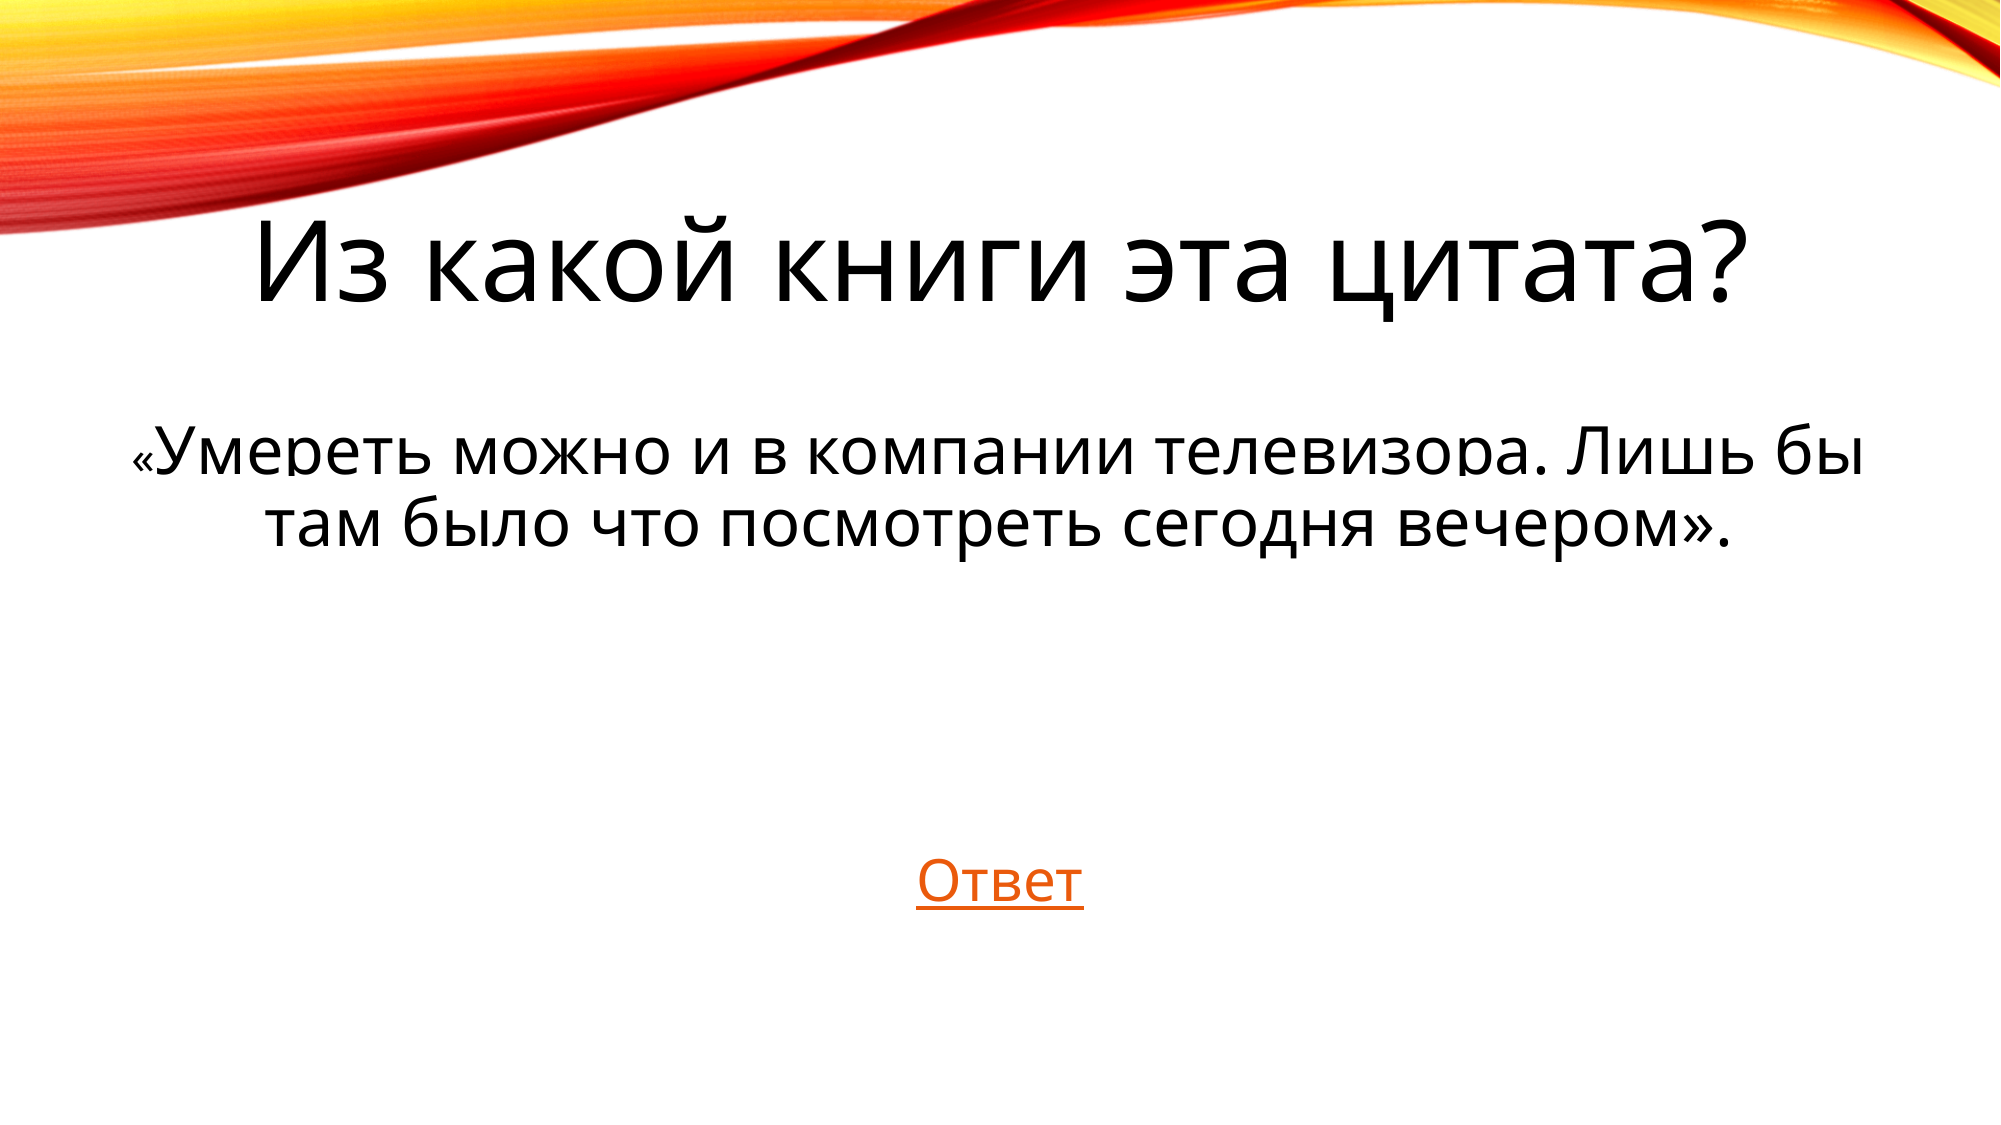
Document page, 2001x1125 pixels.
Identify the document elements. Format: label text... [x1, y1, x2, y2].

text_box Ответ [901, 835, 1099, 930]
list Из какой книги эта цитата? «Умереть можно и в компании телевизора. Лишь бы там было что посмотреть сегодня вечером». [112, 121, 1888, 782]
picture [0, 0, 2000, 237]
